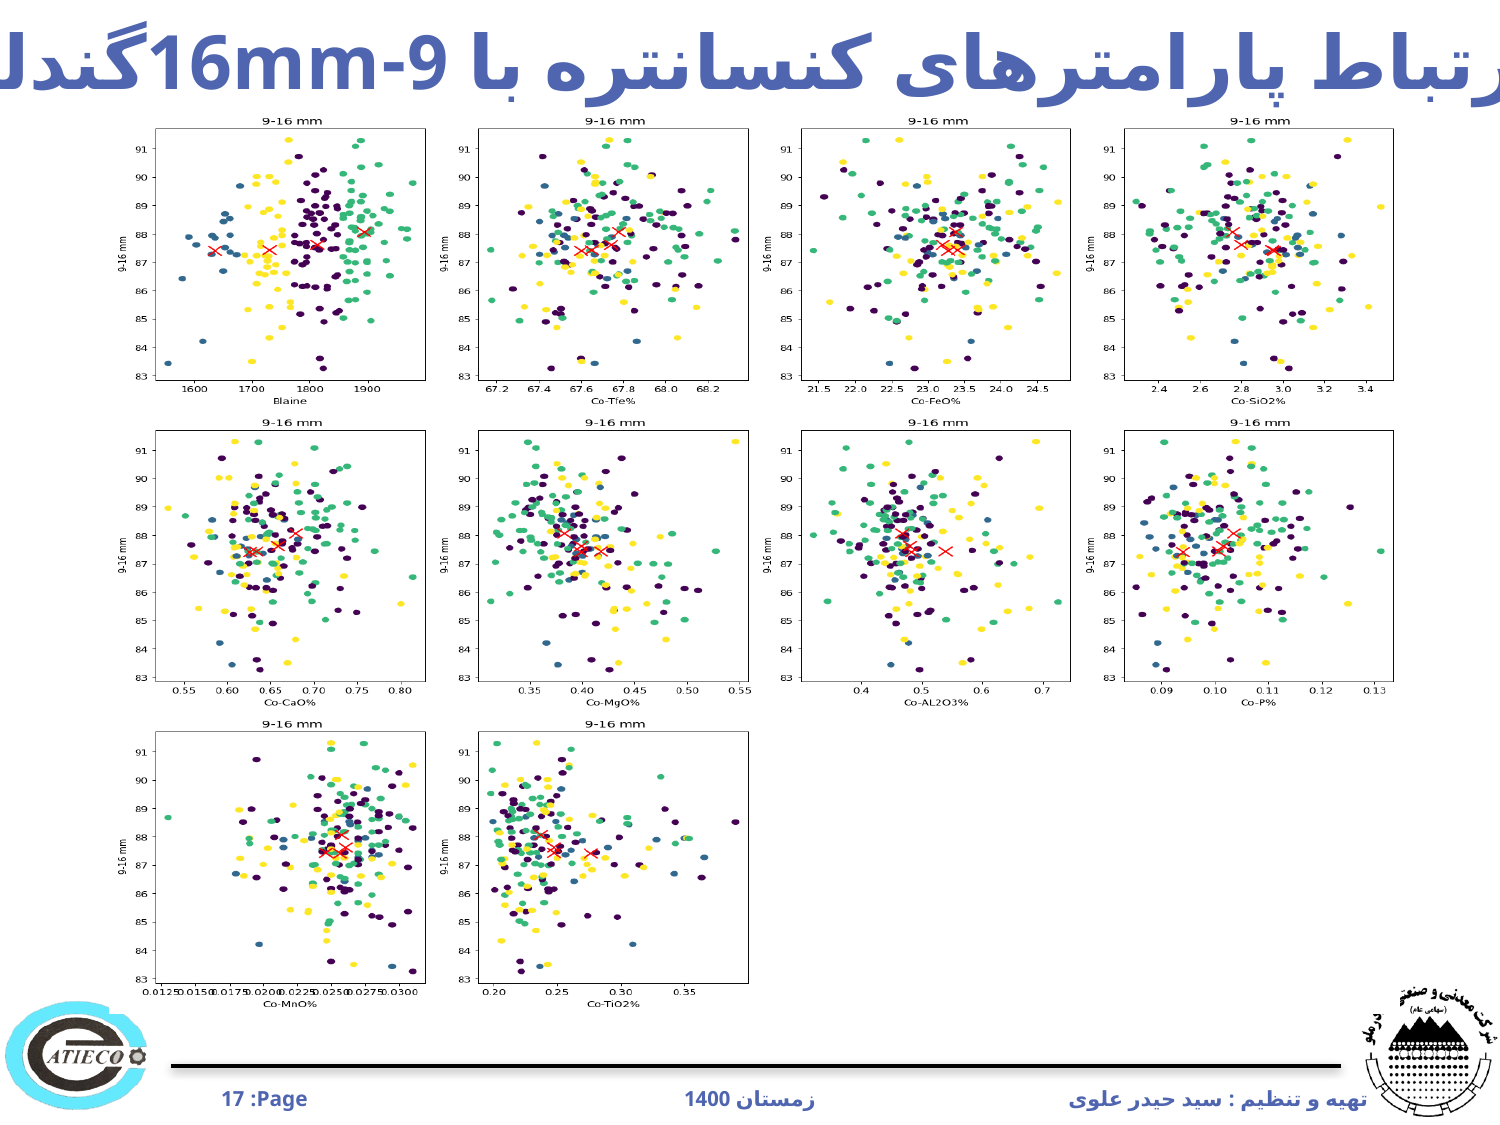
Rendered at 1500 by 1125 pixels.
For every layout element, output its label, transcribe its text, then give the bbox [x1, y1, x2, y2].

text_box Page: 17 [164, 1078, 365, 1121]
text_box زمستان 1400 [669, 1078, 831, 1119]
picture [0, 110, 1500, 1125]
text_box تهیه و تنظیم : سید حیدر علوی [1053, 1078, 1348, 1119]
text_box ارتباط پارامترهای کنسانتره با 9-16mmگندله [0, 7, 1500, 112]
